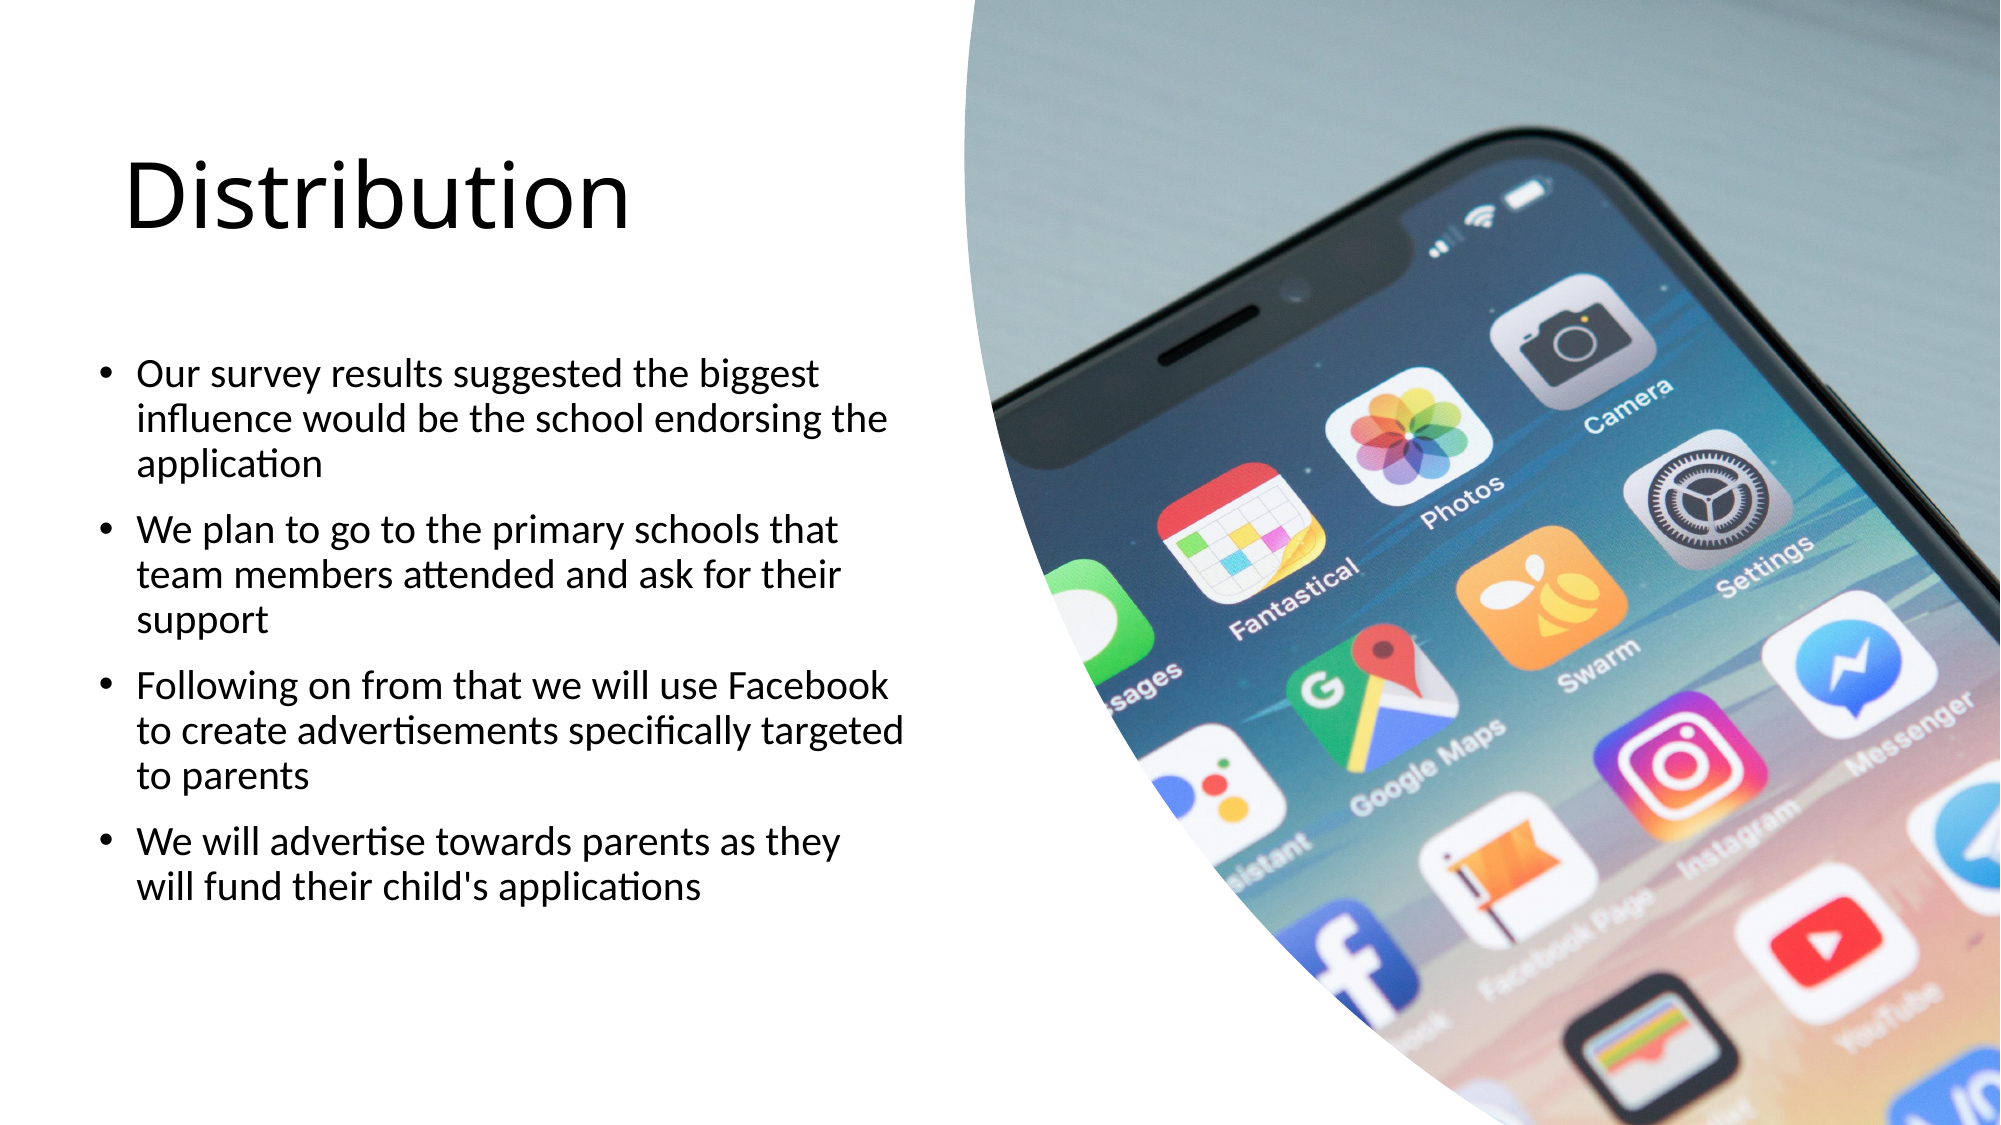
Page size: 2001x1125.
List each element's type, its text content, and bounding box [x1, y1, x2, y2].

list Our survey results suggested the biggest influence would be the school endorsing the application We plan to go to the primary schools that team members attended and ask for their support Following on from that we will use Facebook to create advertisements specifically targeted to parents We will advertise towards parents as they will fund their child's applications [83, 278, 924, 960]
title Distribution [107, 59, 948, 338]
picture [964, 0, 2000, 1125]
